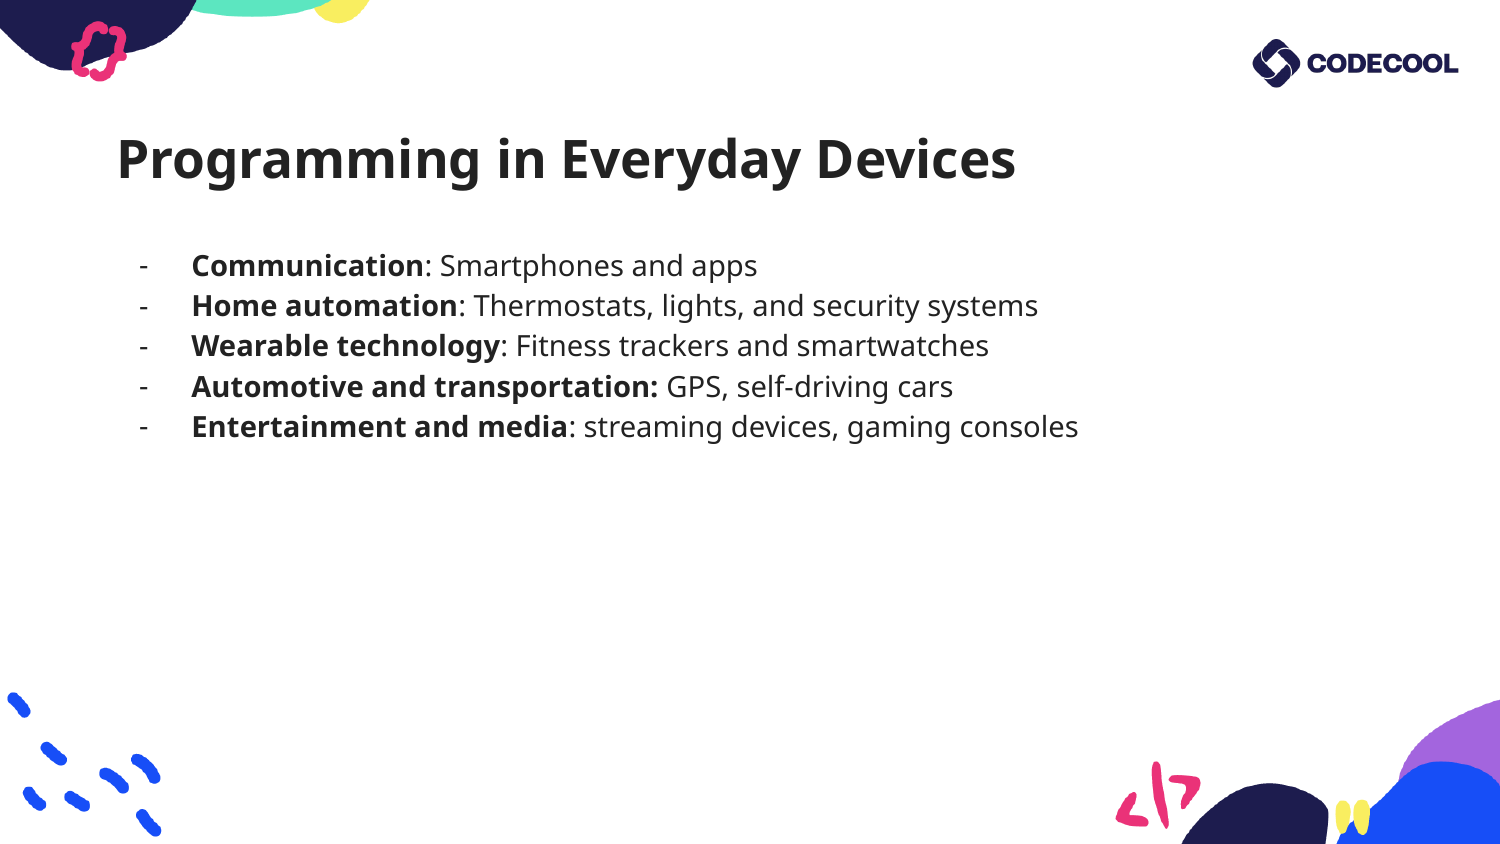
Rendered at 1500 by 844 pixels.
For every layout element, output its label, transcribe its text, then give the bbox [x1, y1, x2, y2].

title Programming in Everyday Devices [101, 110, 1499, 205]
picture [0, 0, 1500, 844]
list Communication: Smartphones and apps Home automation: Thermostats, lights, and security systems Wearable technology: Fitness trackers and smartwatches Automotive and transportation: GPS, self-driving cars Entertainment and media: streaming devices, gaming consoles [101, 226, 1403, 741]
